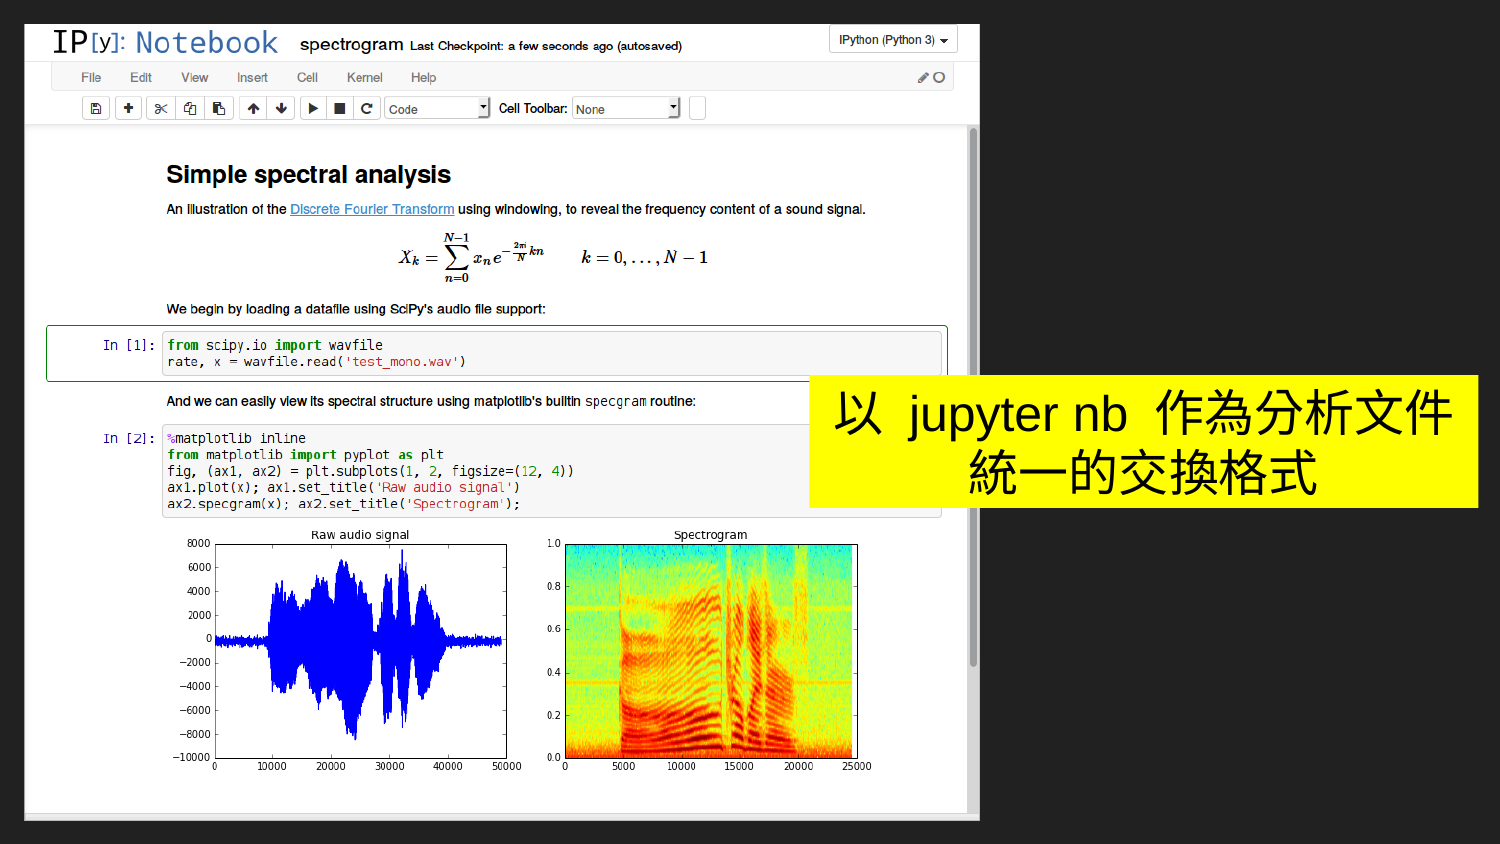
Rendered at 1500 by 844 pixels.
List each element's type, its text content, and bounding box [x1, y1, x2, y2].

picture [24, 24, 980, 821]
text_box 以 jupyter nb 作為分析文件統一的交換格式 [983, 375, 1479, 508]
